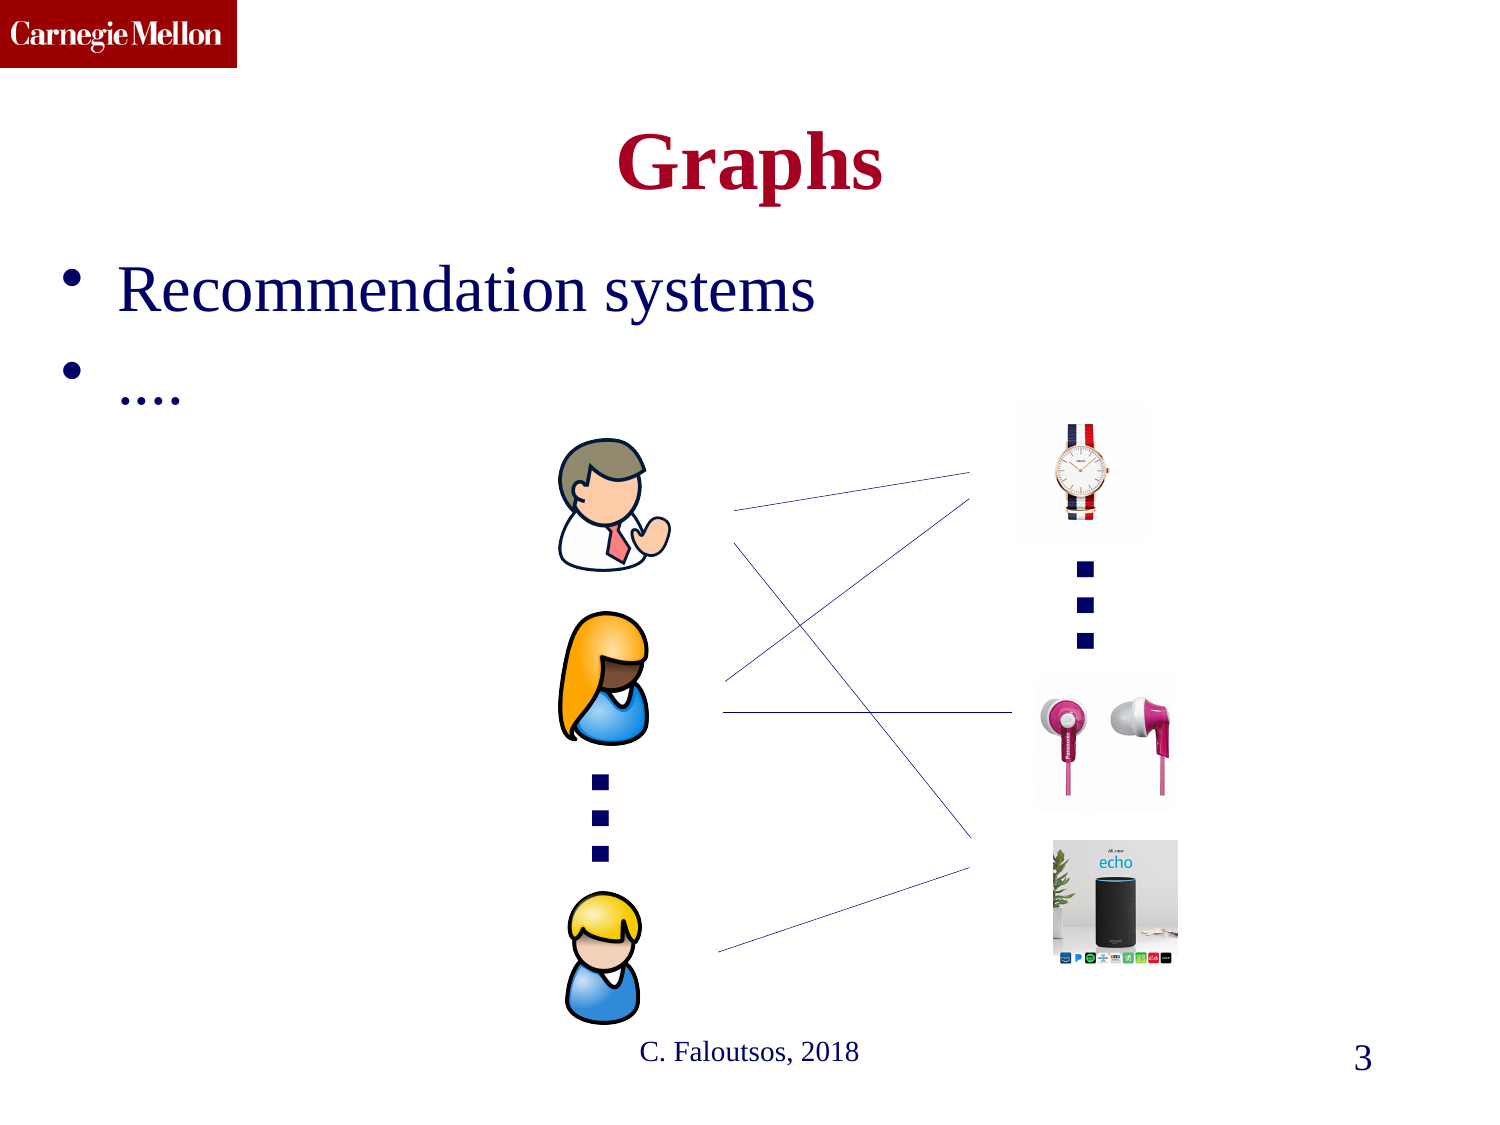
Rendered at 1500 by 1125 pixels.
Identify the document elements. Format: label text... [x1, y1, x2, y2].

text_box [424, 403, 1198, 1026]
picture [0, 0, 237, 68]
footer C. Faloutsos, 2018 [512, 1033, 988, 1101]
title Graphs [112, 99, 1388, 213]
list Recommendation systems .... [45, 237, 1457, 1001]
slide_number 3 [1074, 1024, 1388, 1101]
